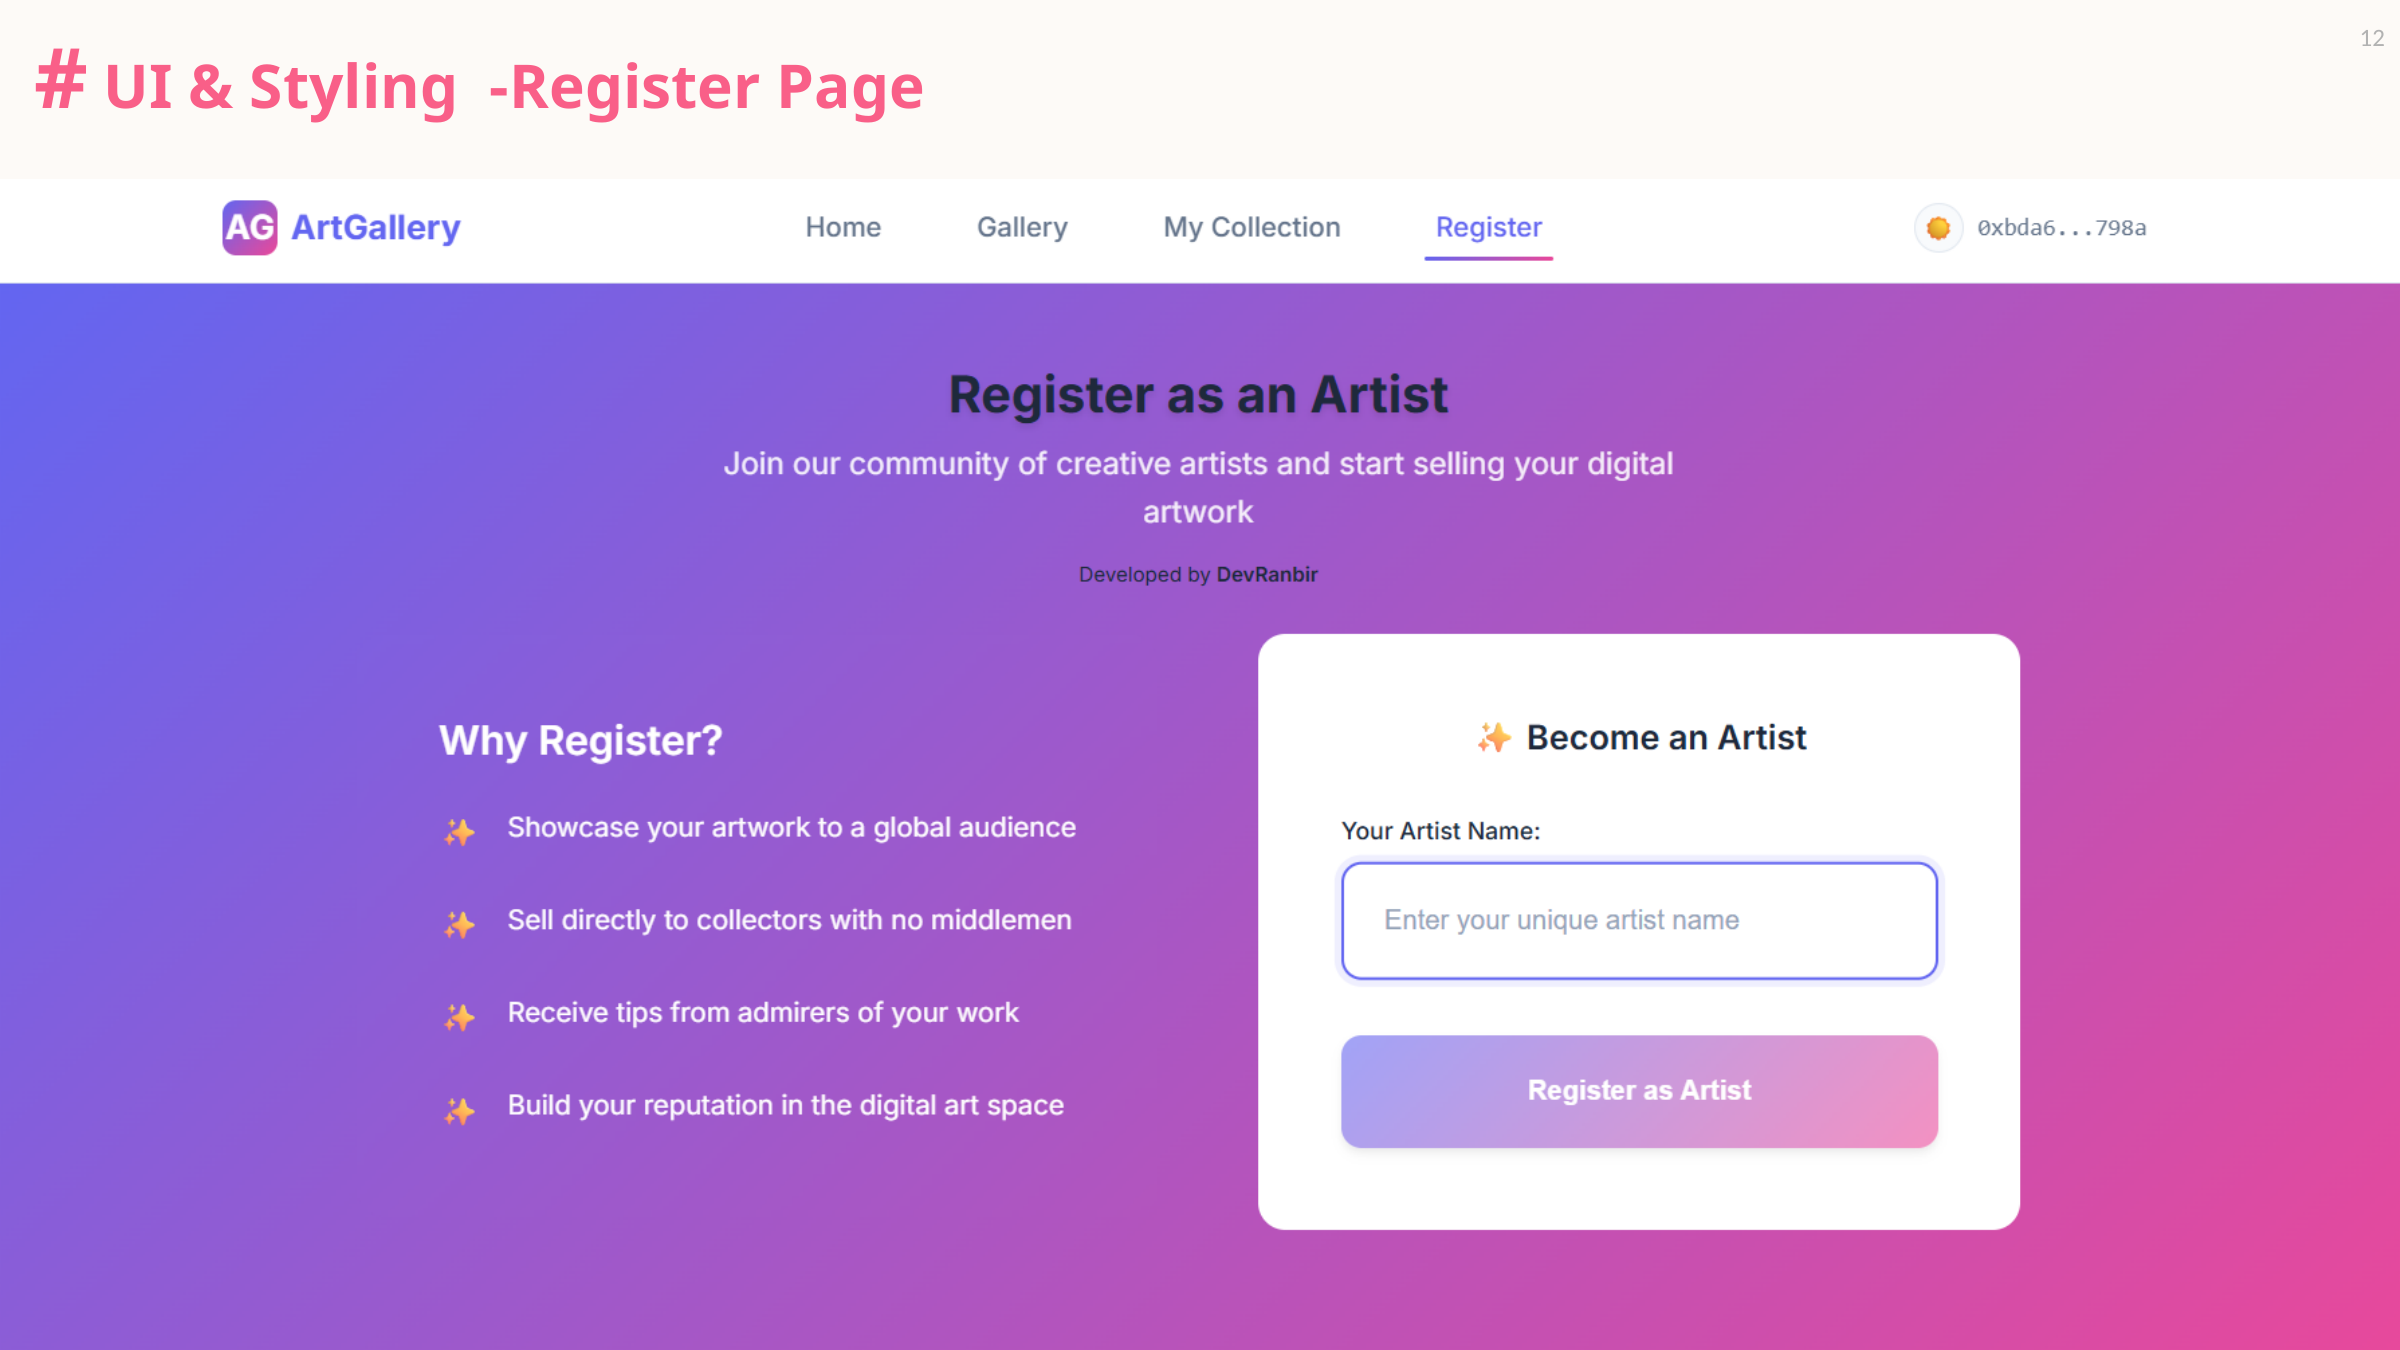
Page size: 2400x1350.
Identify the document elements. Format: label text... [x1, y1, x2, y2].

picture [0, 179, 2400, 1350]
slide_number 12 [1860, 0, 2400, 73]
text_box # UI & Styling -Register Page [34, 49, 1580, 179]
